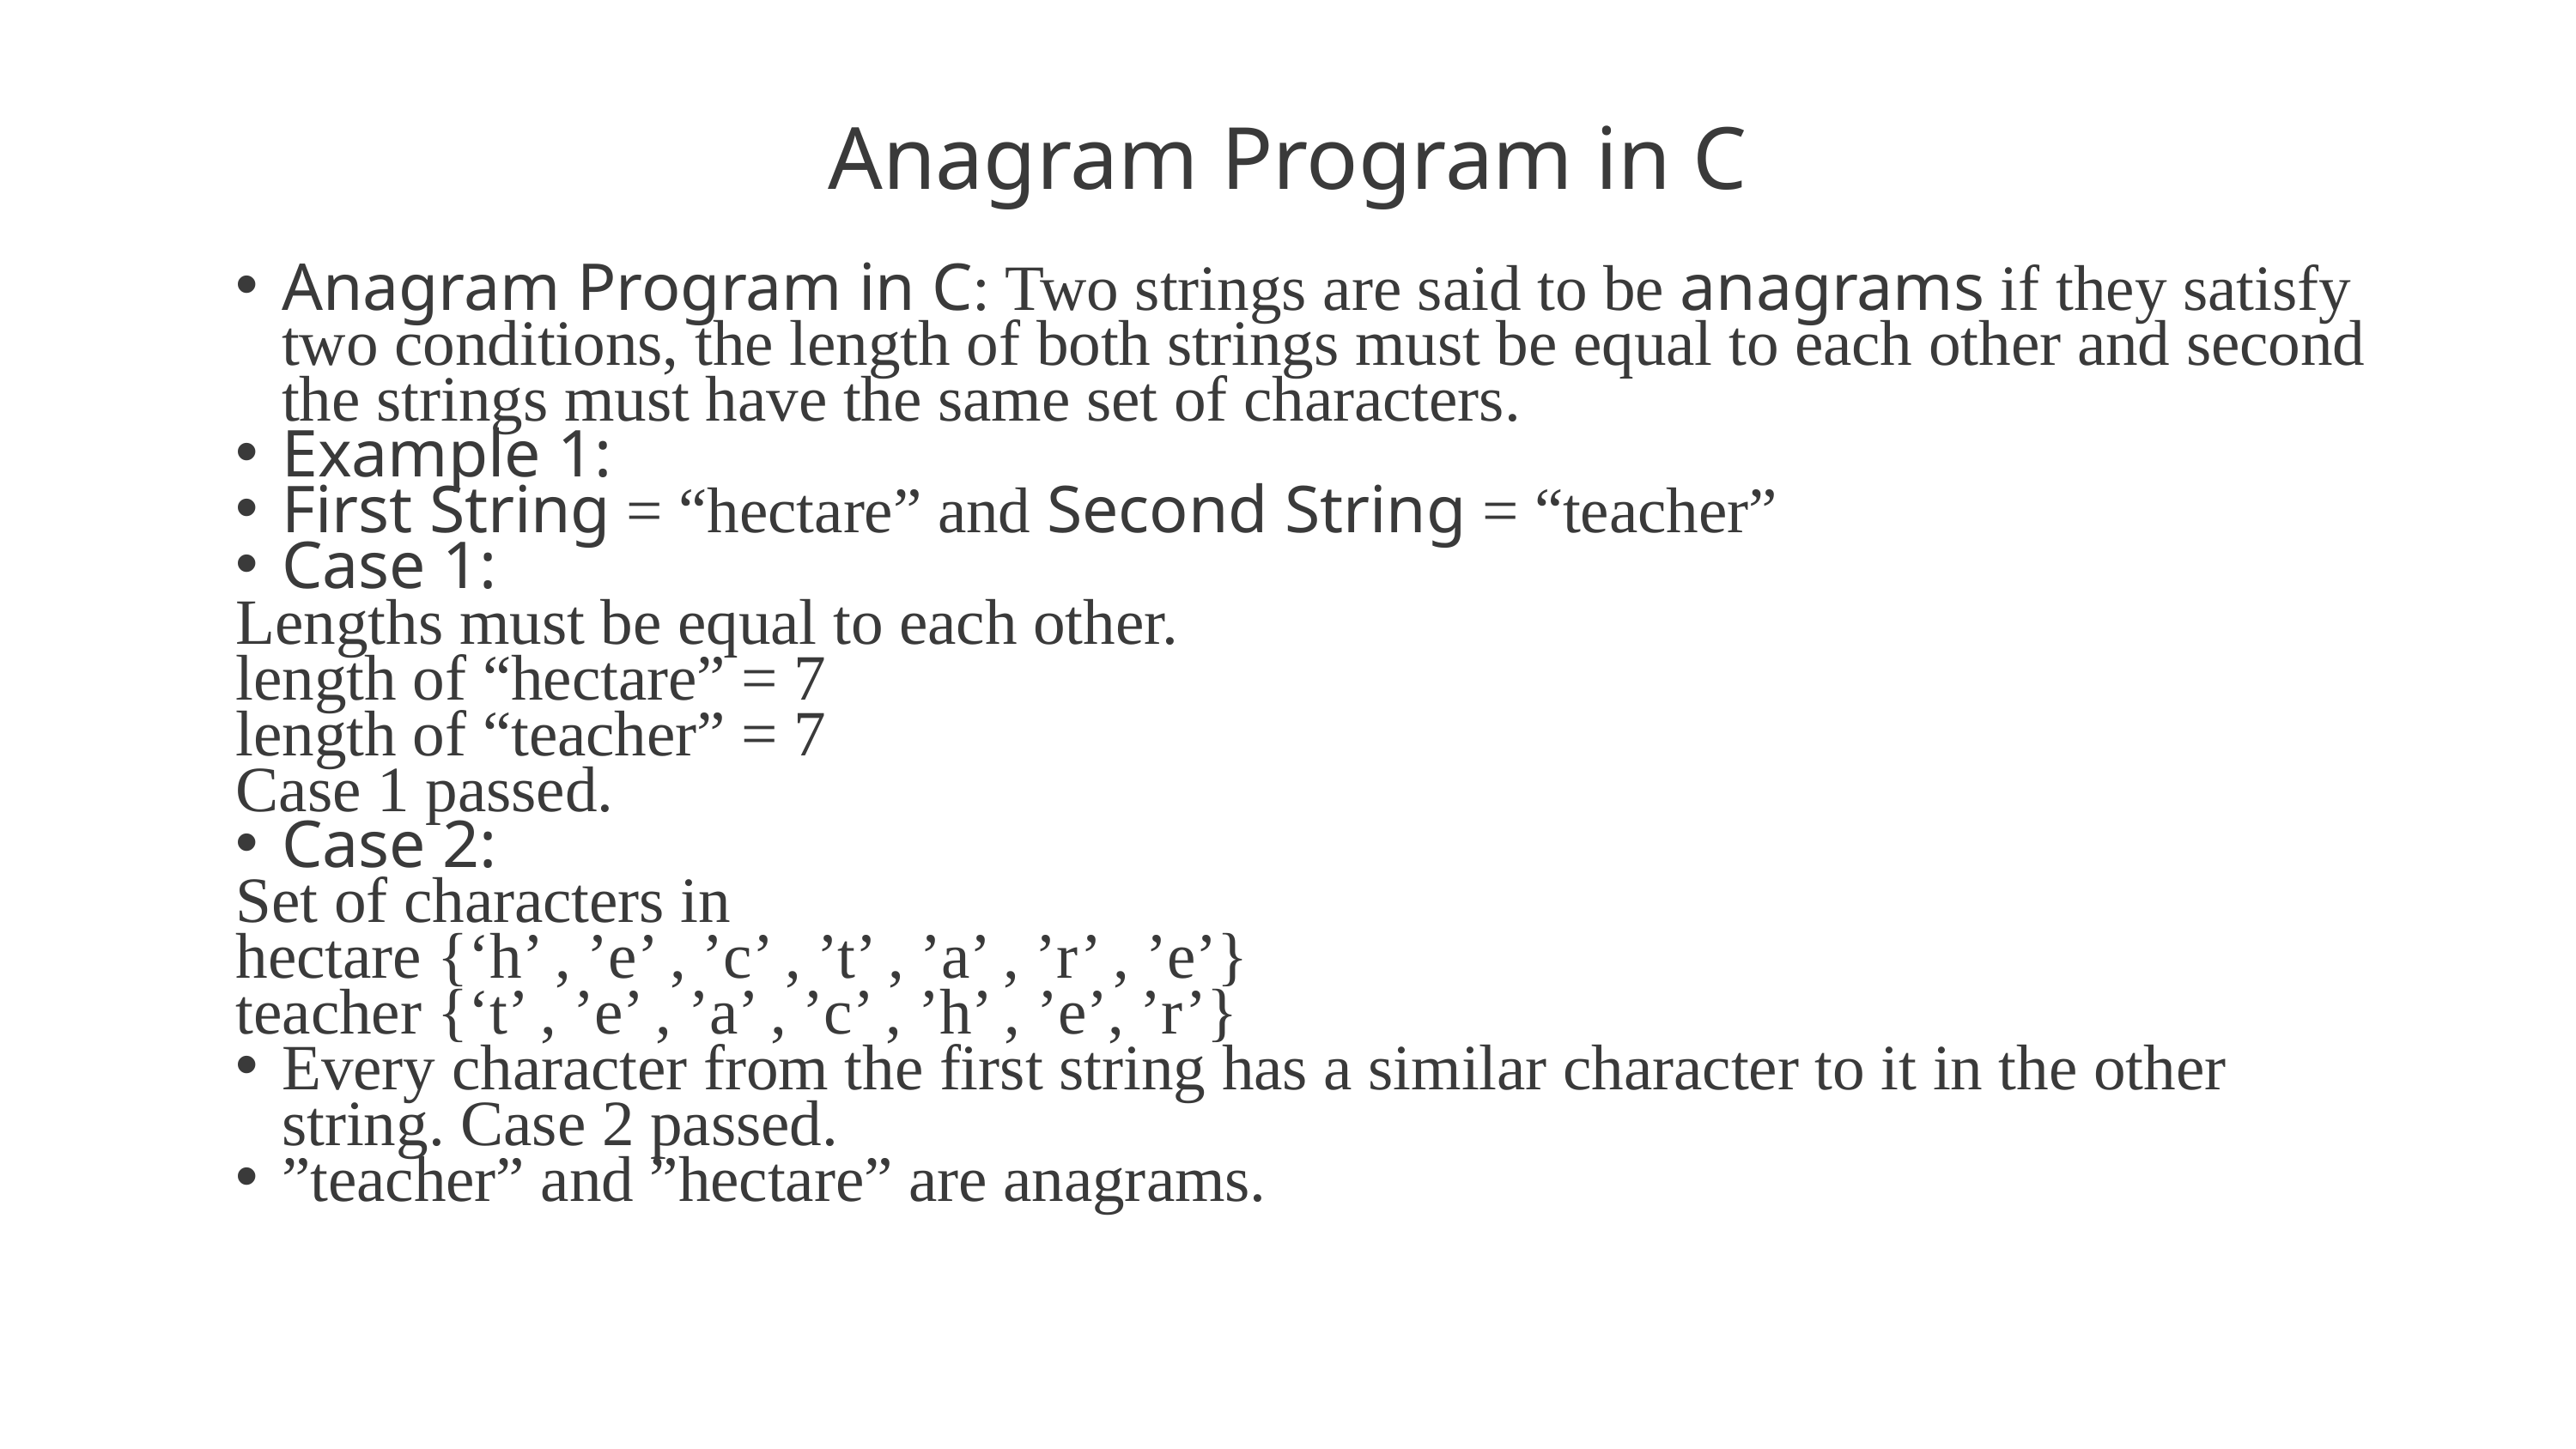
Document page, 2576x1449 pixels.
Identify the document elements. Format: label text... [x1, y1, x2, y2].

text_box Anagram Program in C: Two strings are said to be anagrams if they satisfy two conditions, the length of both strings must be equal to each other and second the strings must have the same set of characters. Example 1: First String = “hectare” and Second String = “teacher” Case 1: Lengths must be equal to each other. length of “hectare” = 7 length of “teacher” = 7 Case 1 passed. Case 2: Set of characters in hectare {‘h’ , ’e’ , ’c’ , ’t’ , ’a’ , ’r’ , ’e’} teacher {‘t’ , ’e’ , ’a’ , ’c’ , ’h’ , ’e’, ’r’} Every character from the first string has a similar character to it in the other string. Case 2 passed. ”teacher” and ”hectare” are anagrams. [190, 267, 2386, 1270]
text_box Anagram Program in C [190, 113, 2386, 267]
